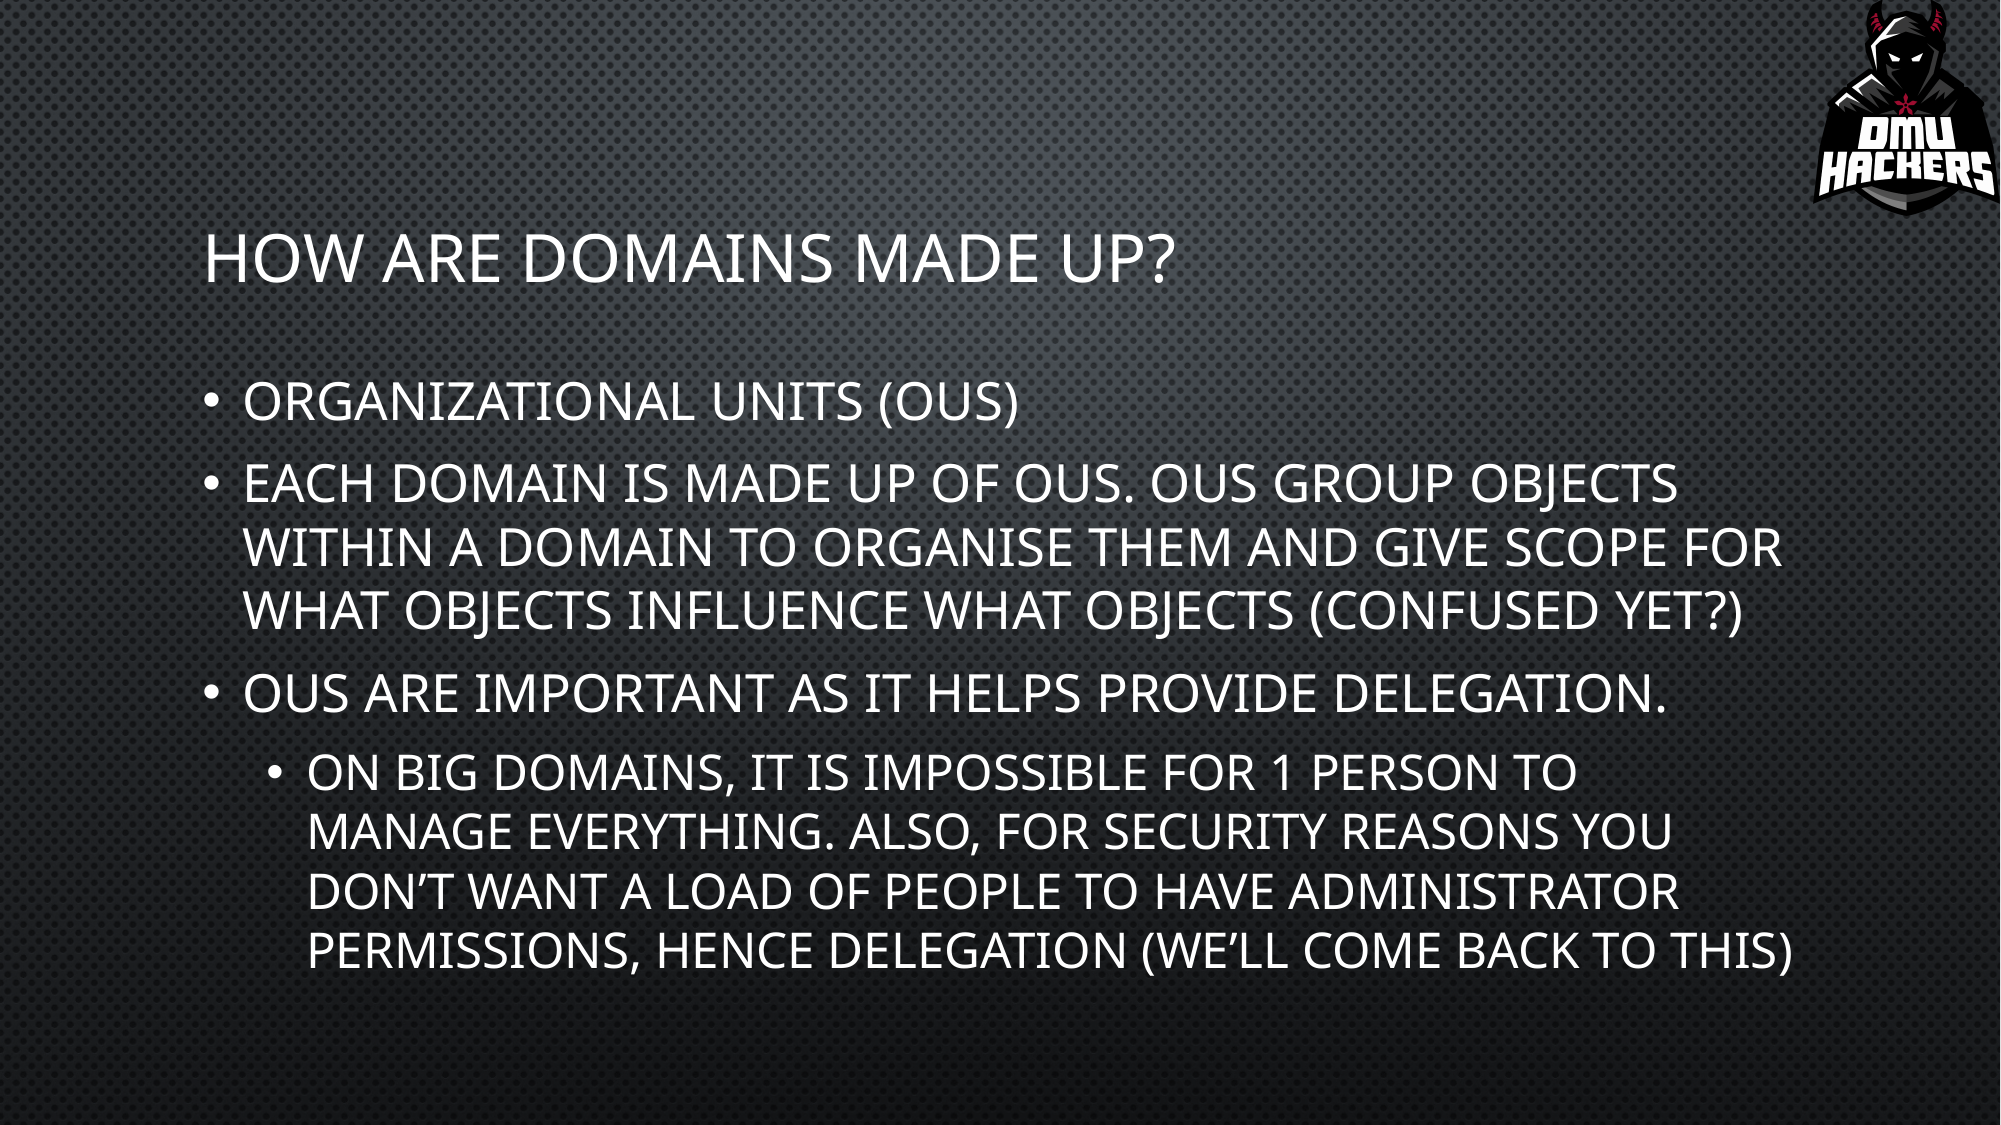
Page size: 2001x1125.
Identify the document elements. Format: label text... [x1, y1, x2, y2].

title HOW ARE DOMAINS MADE UP? [187, 99, 1813, 322]
list Organizational Units (OUs) Each domain is made up of OUs. OUs group objects within a domain to organise them and give scope for what objects influence what objects (confused yet?) OUs are important as it helps provide delegation. On big domains, it is impossible for 1 person to manage everything. Also, for security reasons you don’t want a load of people to have administrator permissions, hence delegation (we’ll come back to this) [187, 322, 1813, 1079]
picture [0, 0, 2001, 1125]
